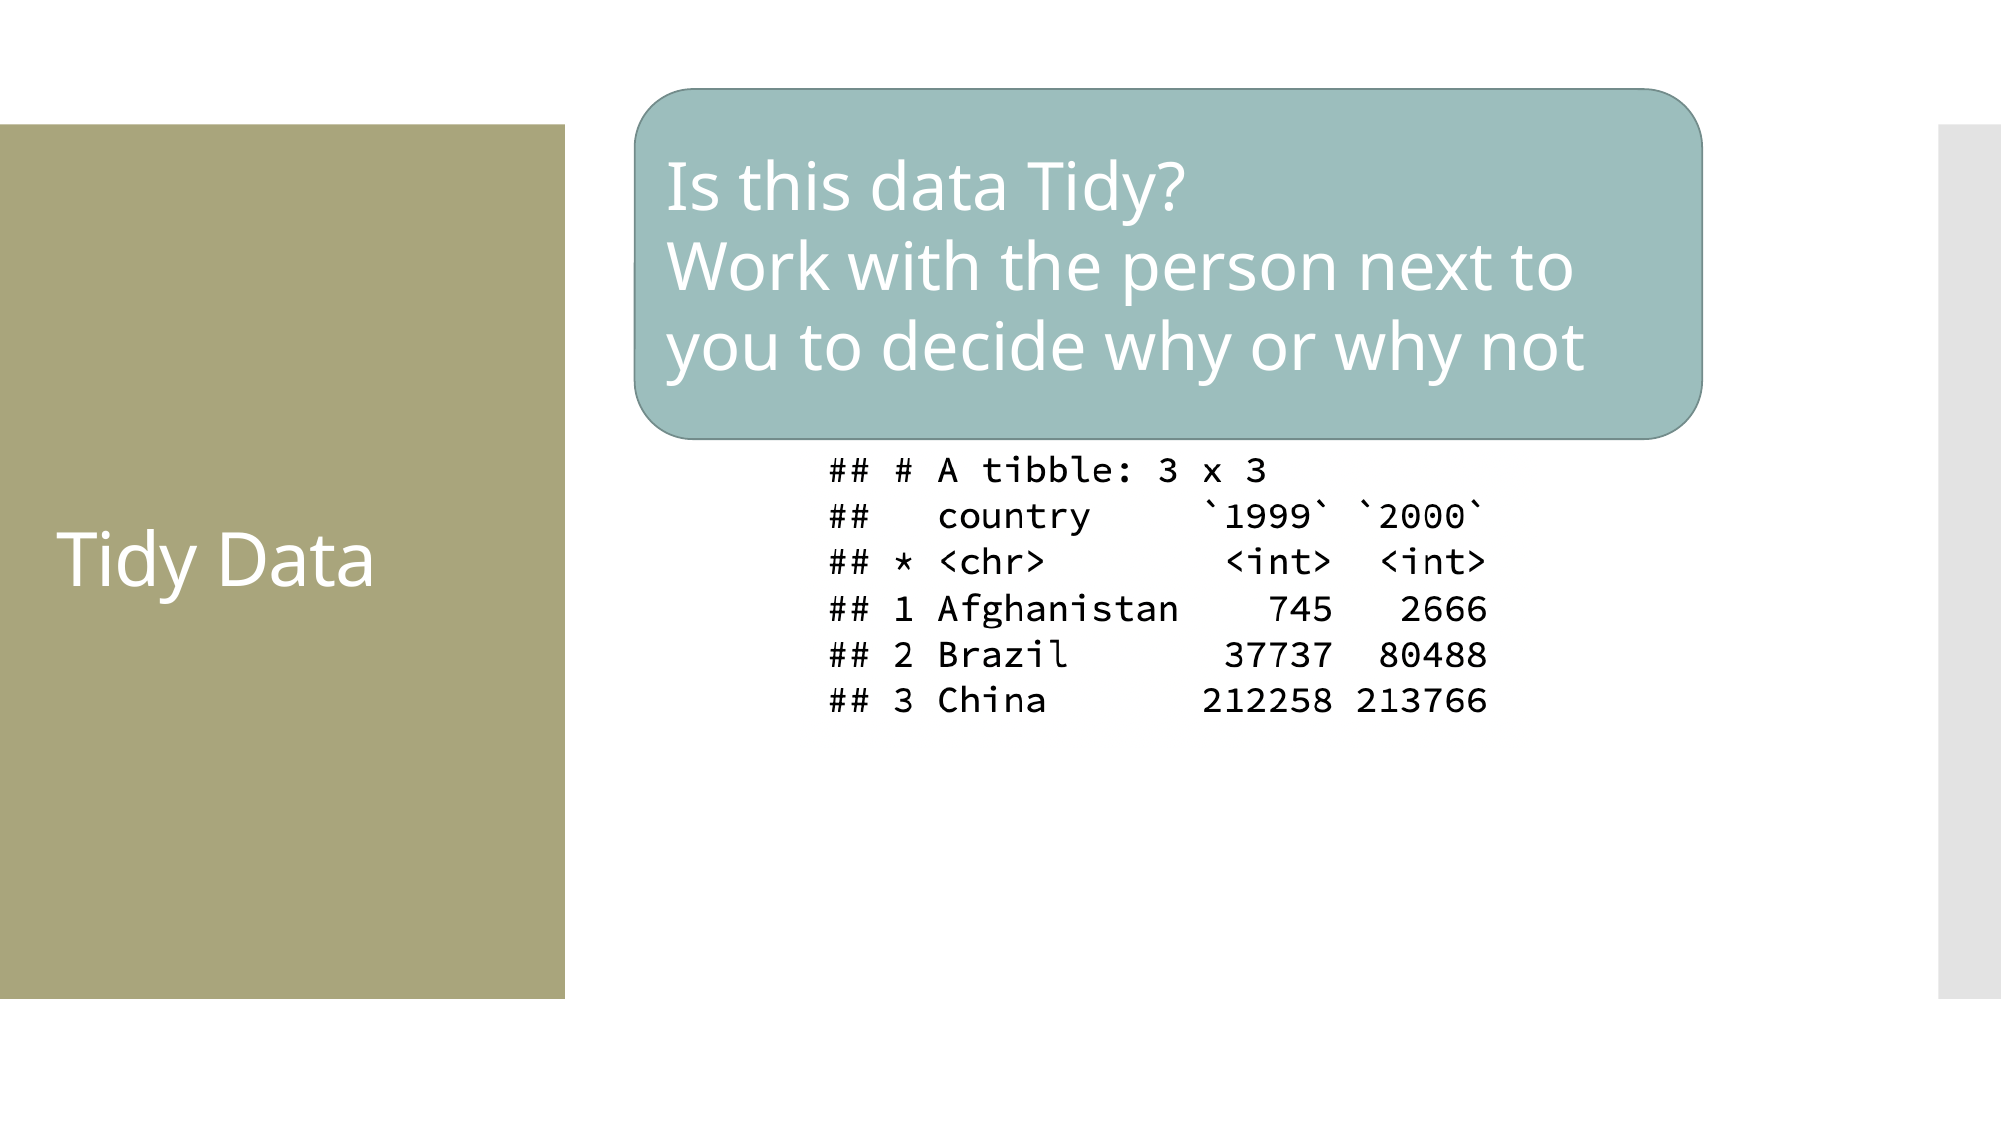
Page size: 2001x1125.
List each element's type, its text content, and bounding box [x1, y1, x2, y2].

title Tidy Data [41, 184, 525, 940]
text_box Is this data Tidy? Work with the person next to you to decide why or why not [633, 88, 1704, 441]
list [799, 449, 1538, 748]
